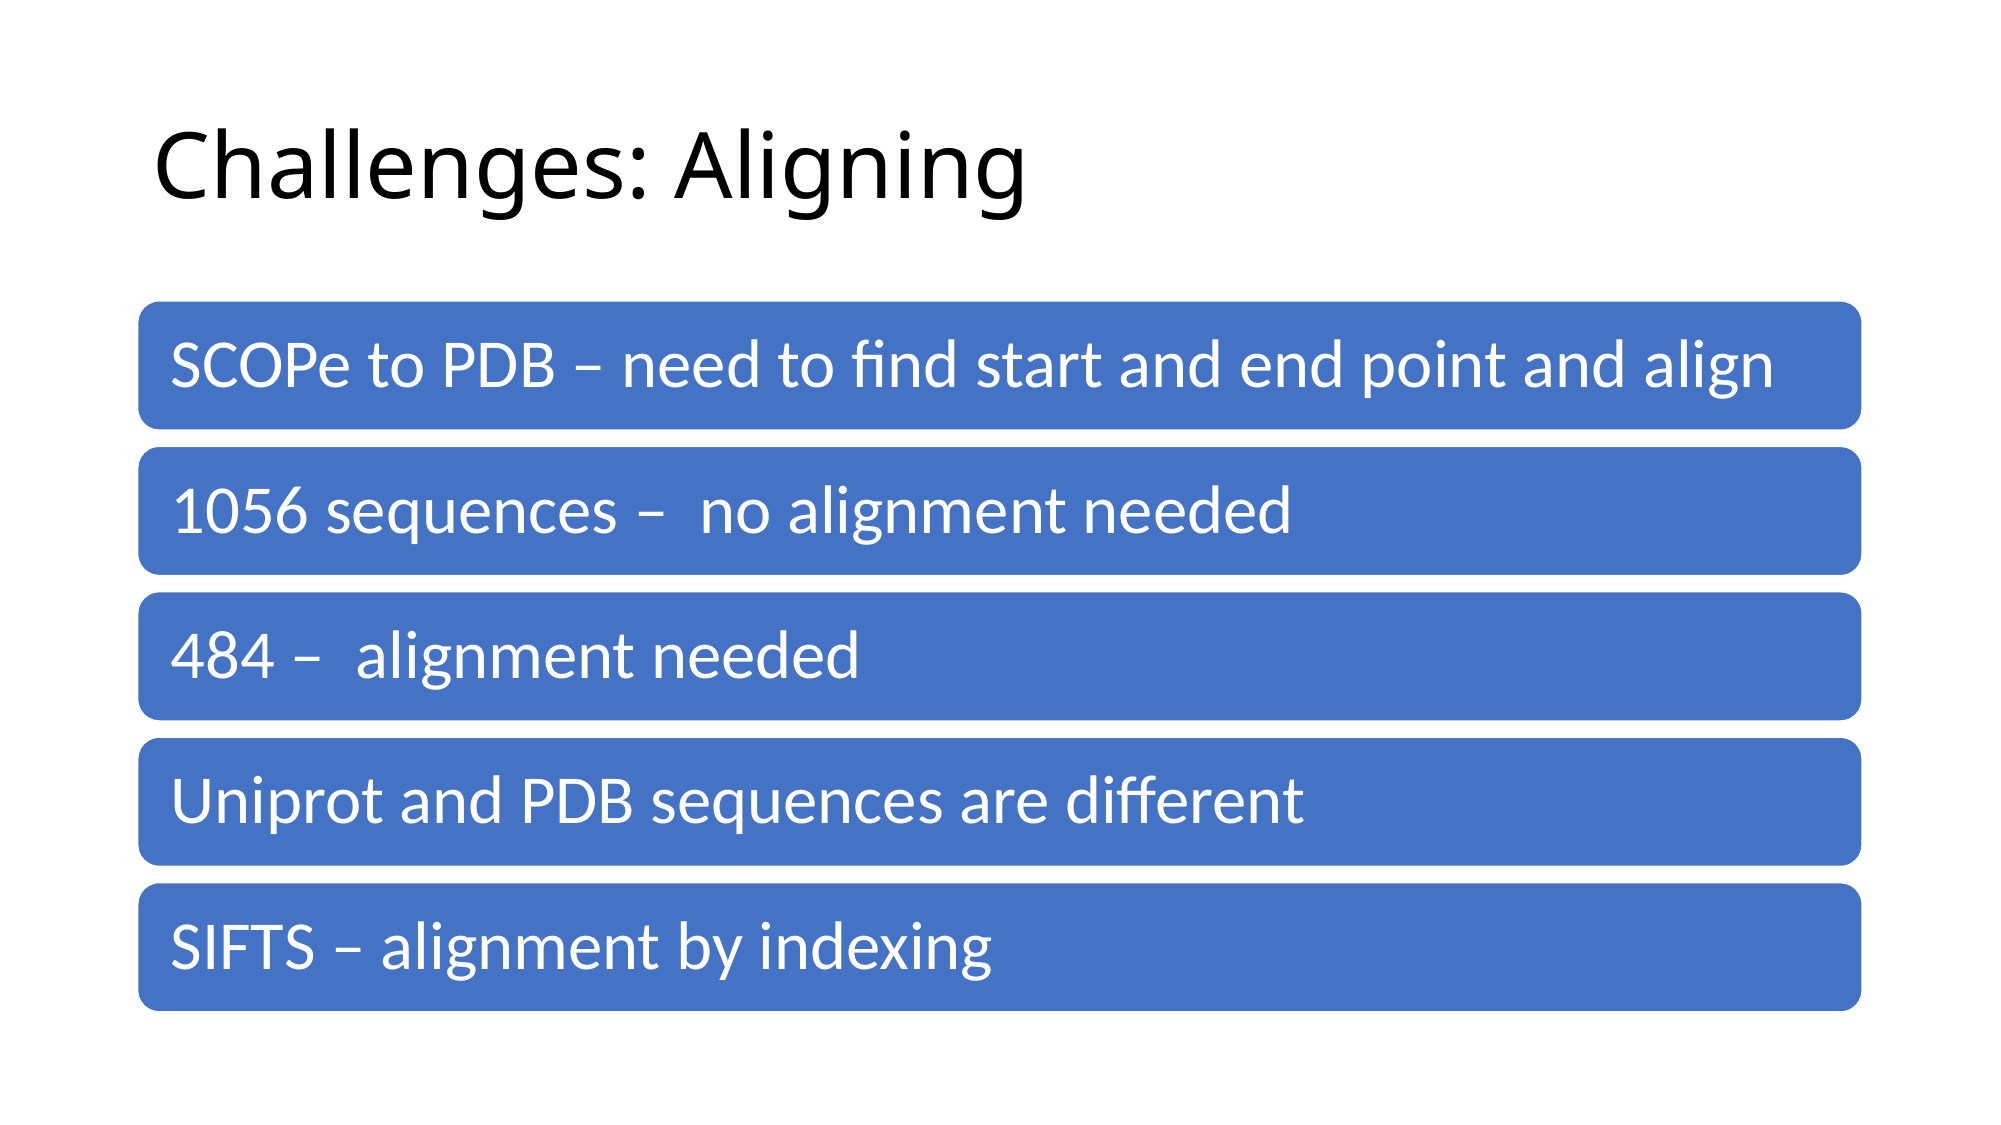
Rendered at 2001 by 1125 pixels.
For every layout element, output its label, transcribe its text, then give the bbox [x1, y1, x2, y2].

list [137, 299, 1863, 1014]
title Challenges: Aligning [137, 59, 1863, 278]
